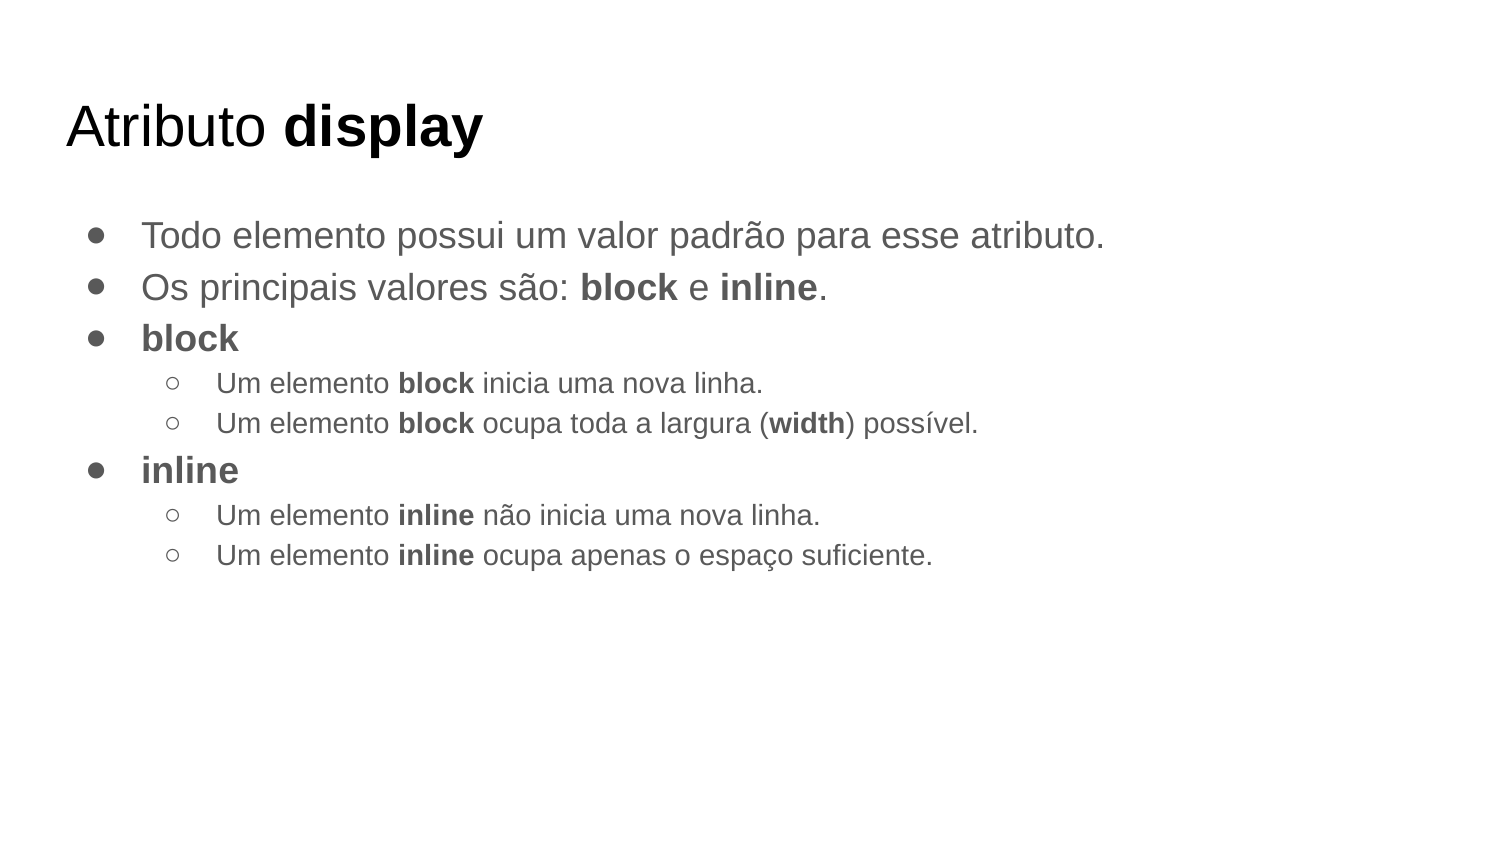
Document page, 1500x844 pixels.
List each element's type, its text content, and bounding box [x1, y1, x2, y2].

list Todo elemento possui um valor padrão para esse atributo. Os principais valores são: block e inline. block Um elemento block inicia uma nova linha. Um elemento block ocupa toda a largura (width) possível. inline Um elemento inline não inicia uma nova linha. Um elemento inline ocupa apenas o espaço suficiente. [51, 189, 1449, 750]
title Atributo display [51, 72, 1449, 167]
